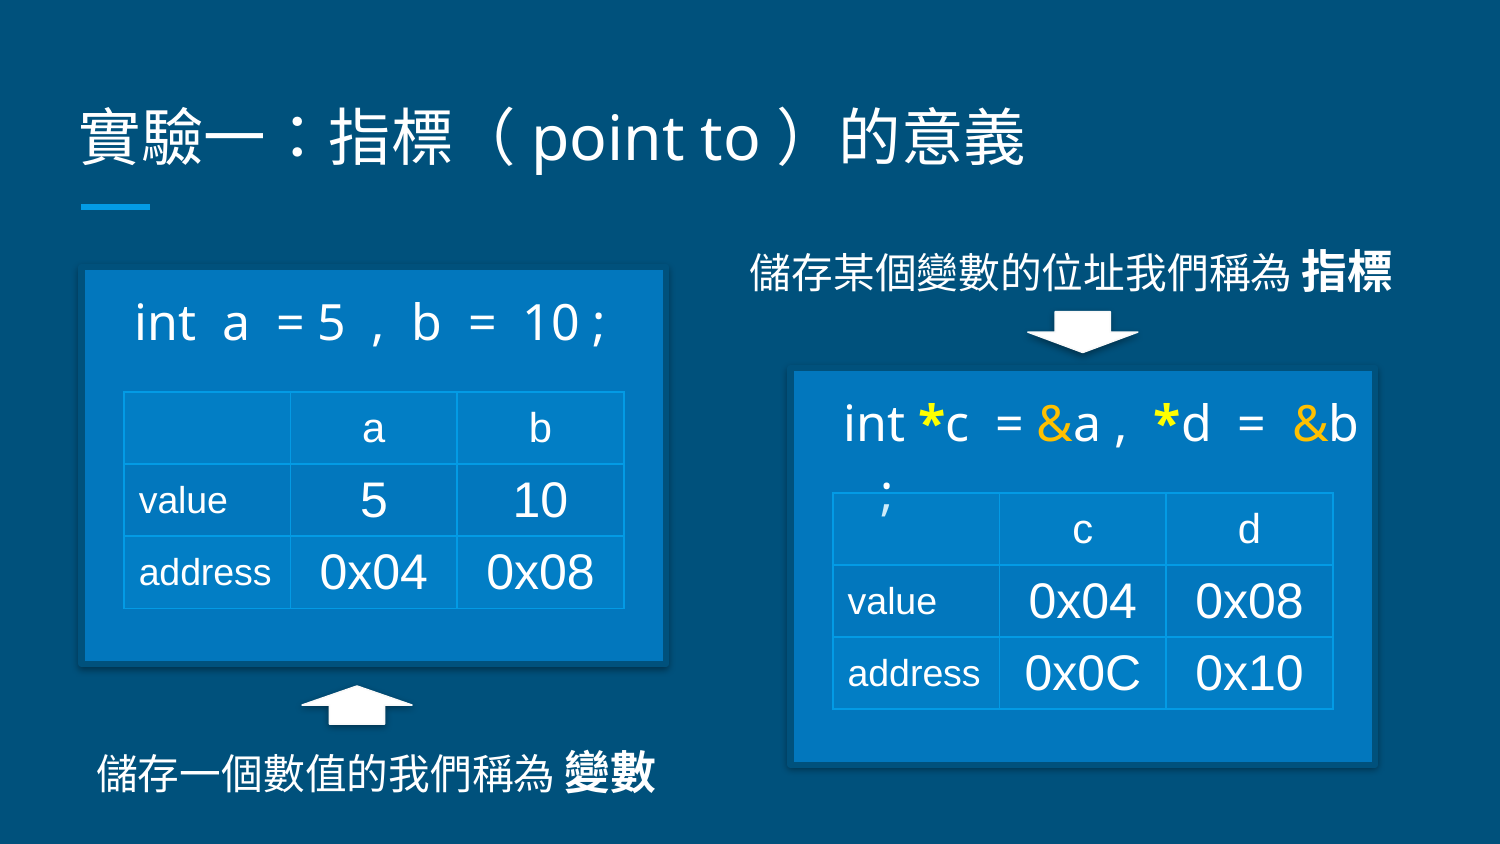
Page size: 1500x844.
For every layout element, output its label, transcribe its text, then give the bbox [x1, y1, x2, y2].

table_header [125, 393, 290, 463]
table_header b [458, 393, 623, 463]
table_cell 0x10 [1167, 638, 1332, 708]
table_header d [1167, 494, 1332, 564]
text_box [301, 685, 413, 725]
table_cell 0x08 [1167, 566, 1332, 636]
table_cell address [125, 537, 290, 608]
title 實驗一：指標（point to）的意義 [63, 75, 1437, 188]
table_cell 5 [291, 465, 456, 535]
table_cell 0x04 [1000, 566, 1165, 636]
table_cell 0x0C [1000, 638, 1165, 708]
text_box int *c = &a , *d = &b ; [787, 365, 1378, 768]
table_cell 0x08 [458, 537, 623, 608]
table_cell 0x04 [291, 537, 456, 608]
table_cell value [125, 465, 290, 535]
text_box 儲存一個數值的我們稱為 變數 [81, 736, 686, 807]
text_box [1027, 310, 1139, 354]
table_cell value [834, 566, 999, 636]
text_box int a = 5 , b = 10 ; [78, 264, 669, 667]
table_cell address [834, 638, 999, 708]
table_header c [1000, 494, 1165, 564]
table_header a [291, 393, 456, 463]
table_cell 10 [458, 465, 623, 535]
table_header [834, 494, 999, 564]
text_box 儲存某個變數的位址我們稱為 指標 [735, 234, 1437, 305]
